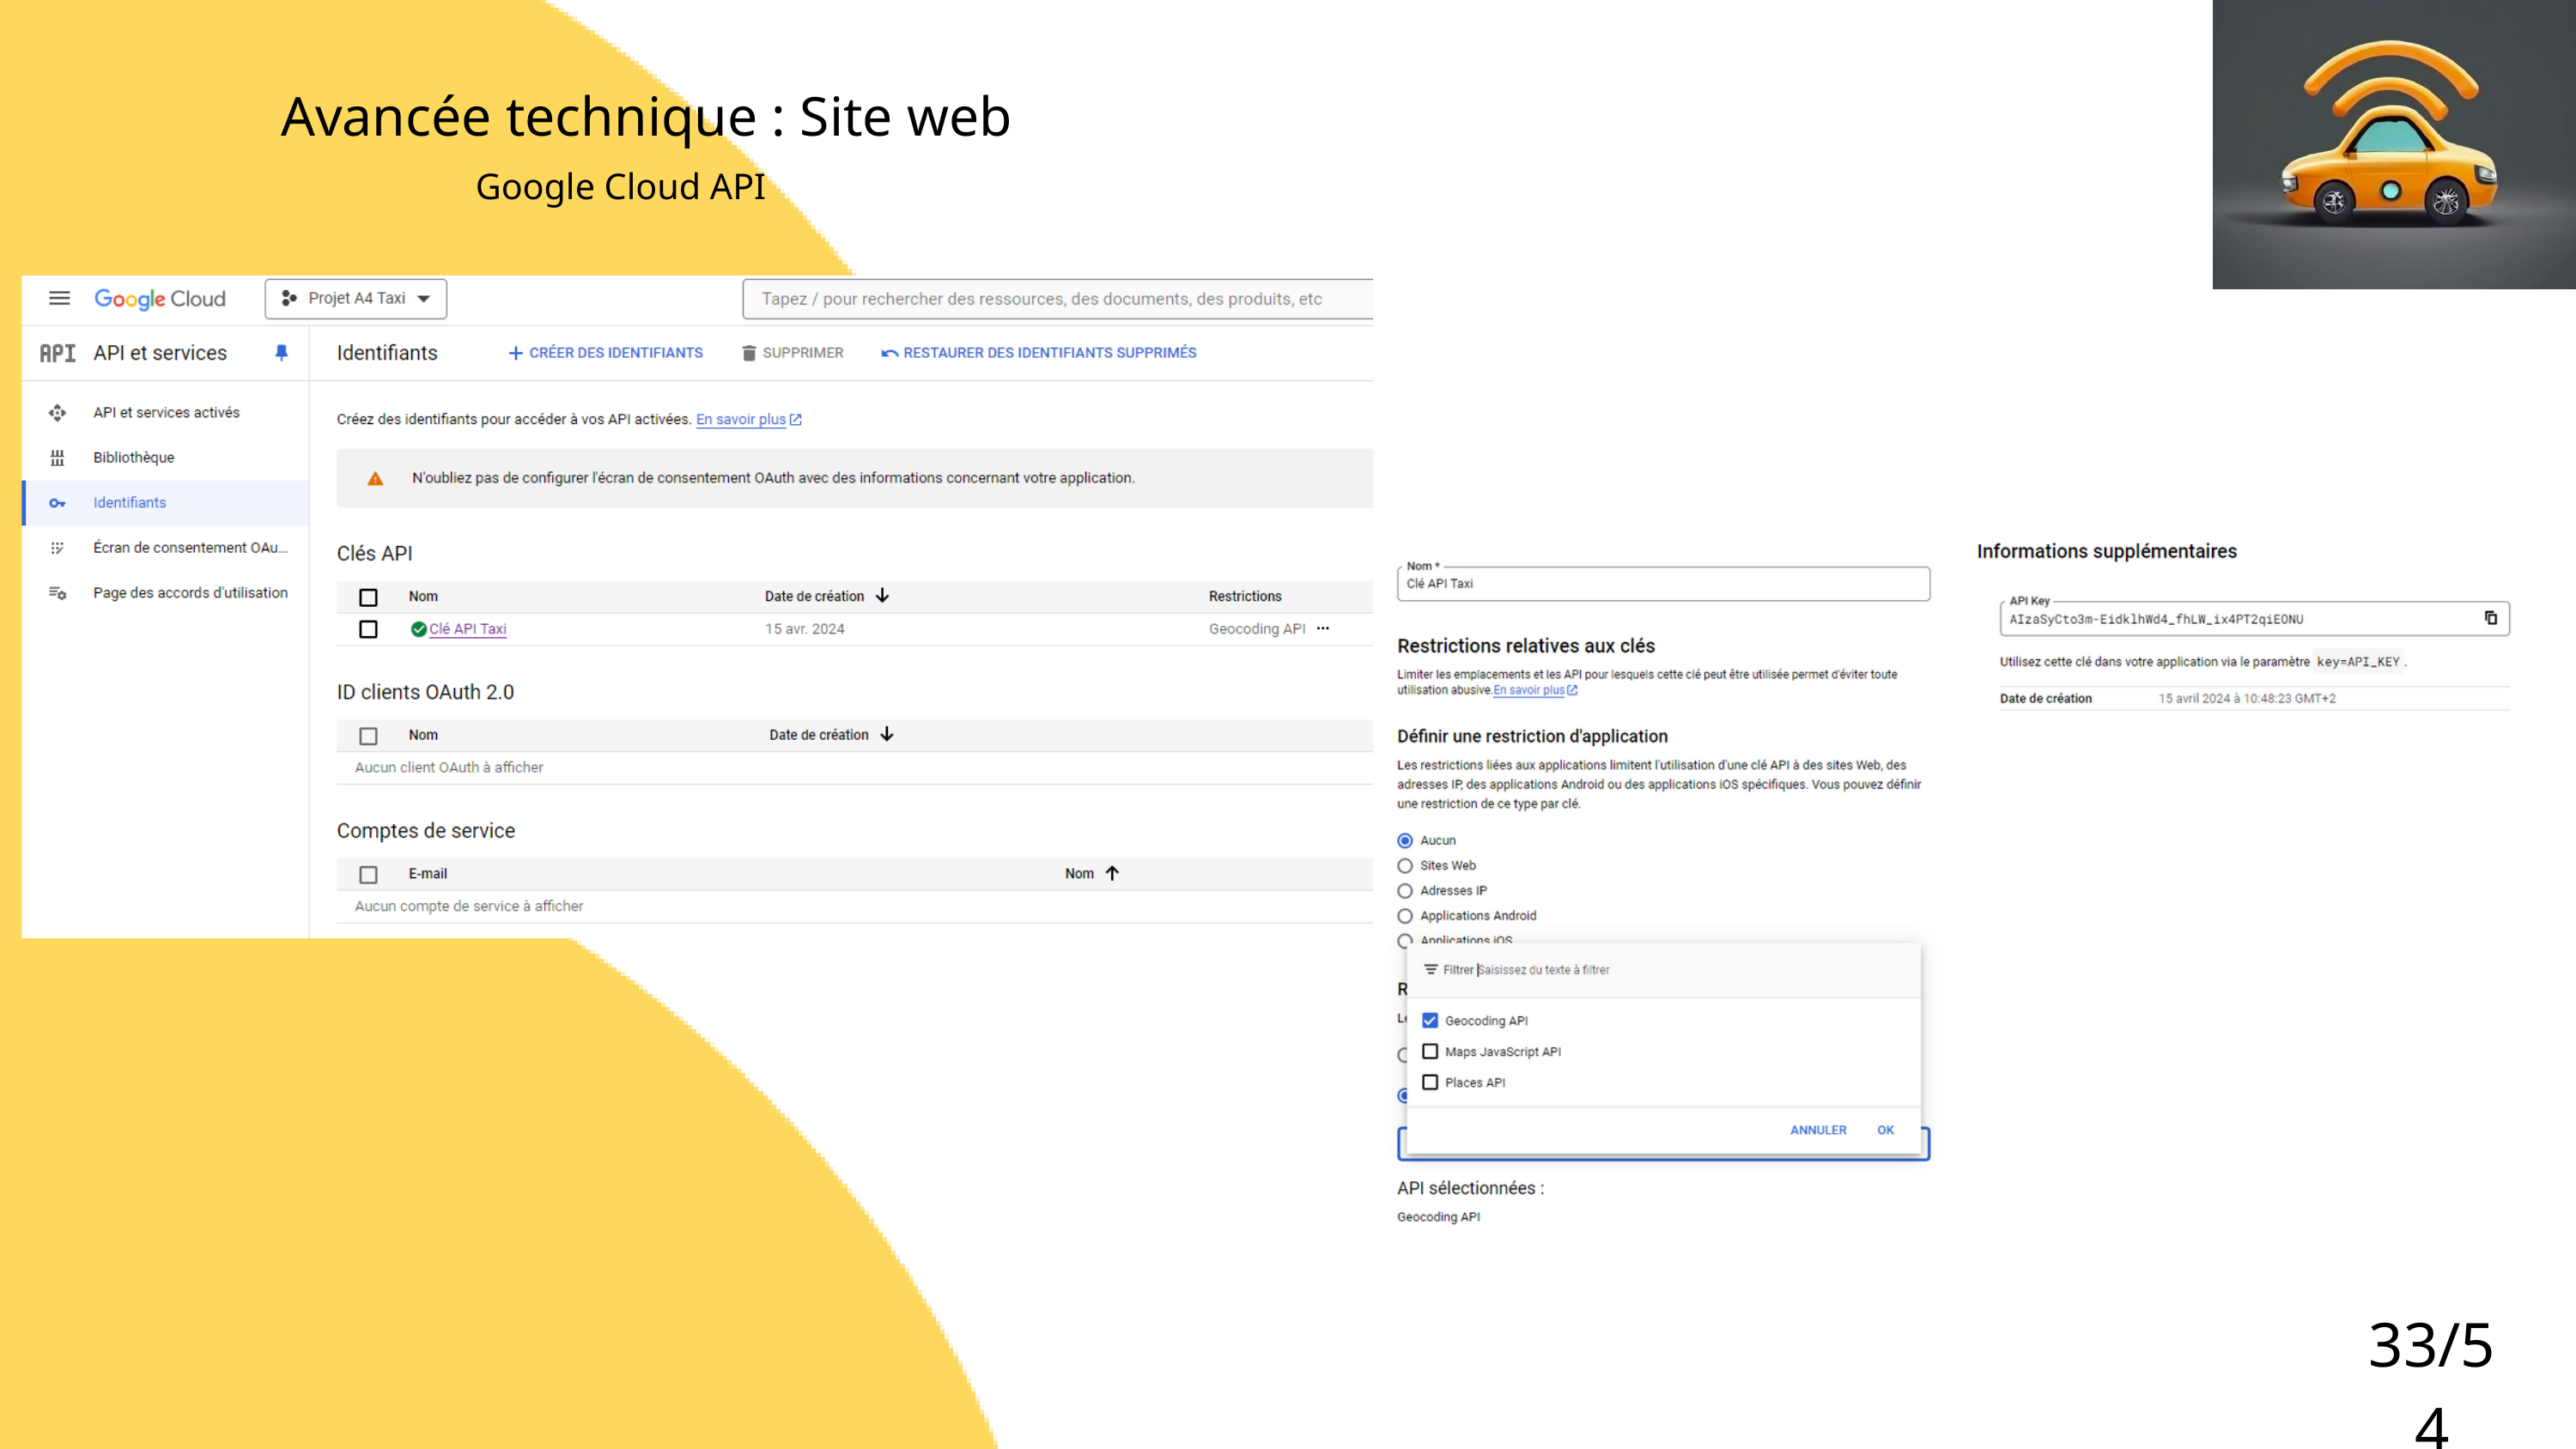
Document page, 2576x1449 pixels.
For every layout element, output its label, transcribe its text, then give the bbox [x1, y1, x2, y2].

text_box [0, 0, 1069, 1449]
text_box [1386, 535, 2513, 1232]
text_box 33/54 [2351, 1294, 2513, 1449]
text_box Google Cloud API [122, 157, 1129, 207]
text_box [21, 276, 1374, 938]
text_box Avancée technique : Site web [137, 71, 1157, 148]
text_box [2212, 0, 2576, 289]
